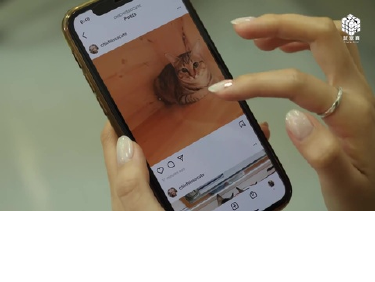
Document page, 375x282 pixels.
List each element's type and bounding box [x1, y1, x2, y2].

picture [0, 0, 375, 212]
